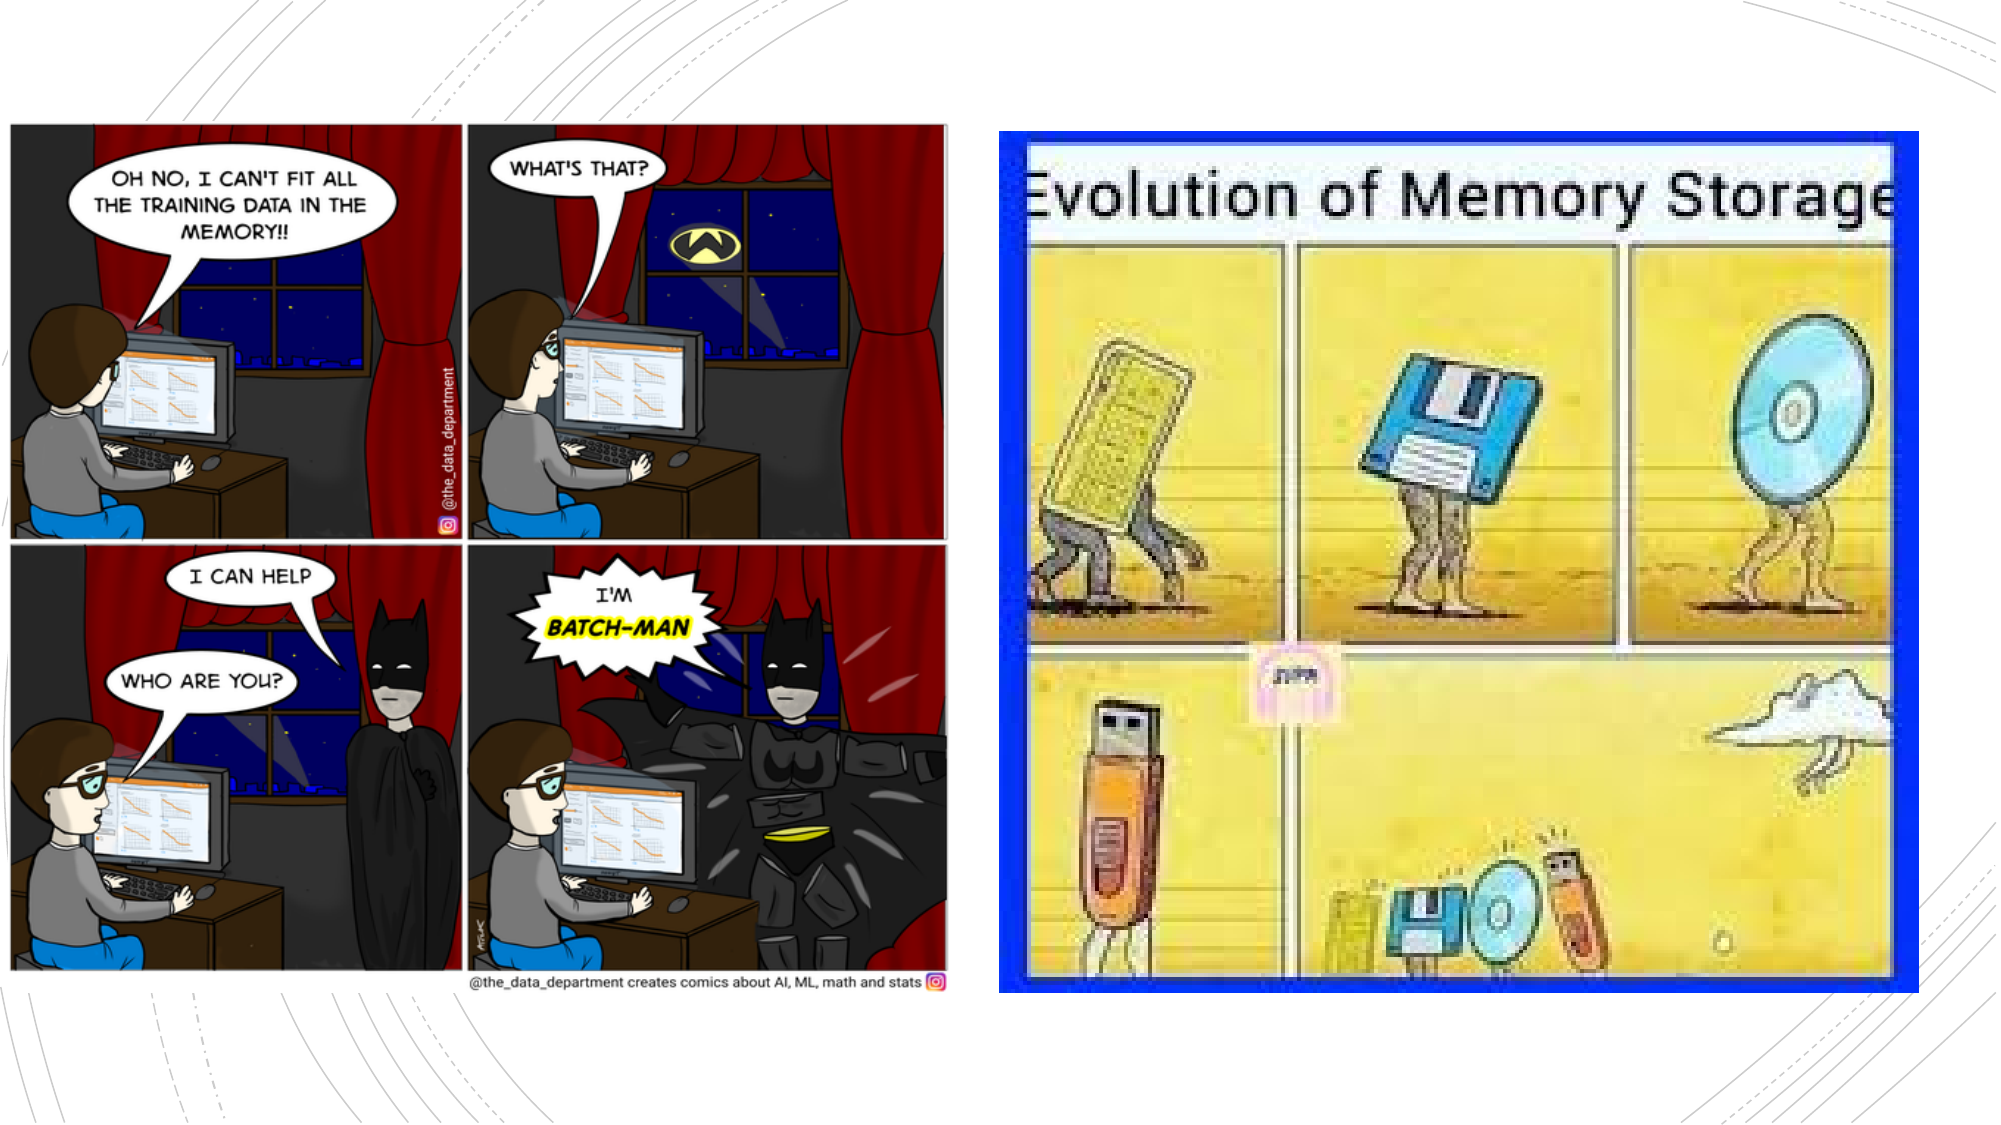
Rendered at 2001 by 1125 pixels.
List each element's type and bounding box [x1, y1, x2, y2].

list [7, 121, 951, 993]
picture [999, 130, 1919, 993]
